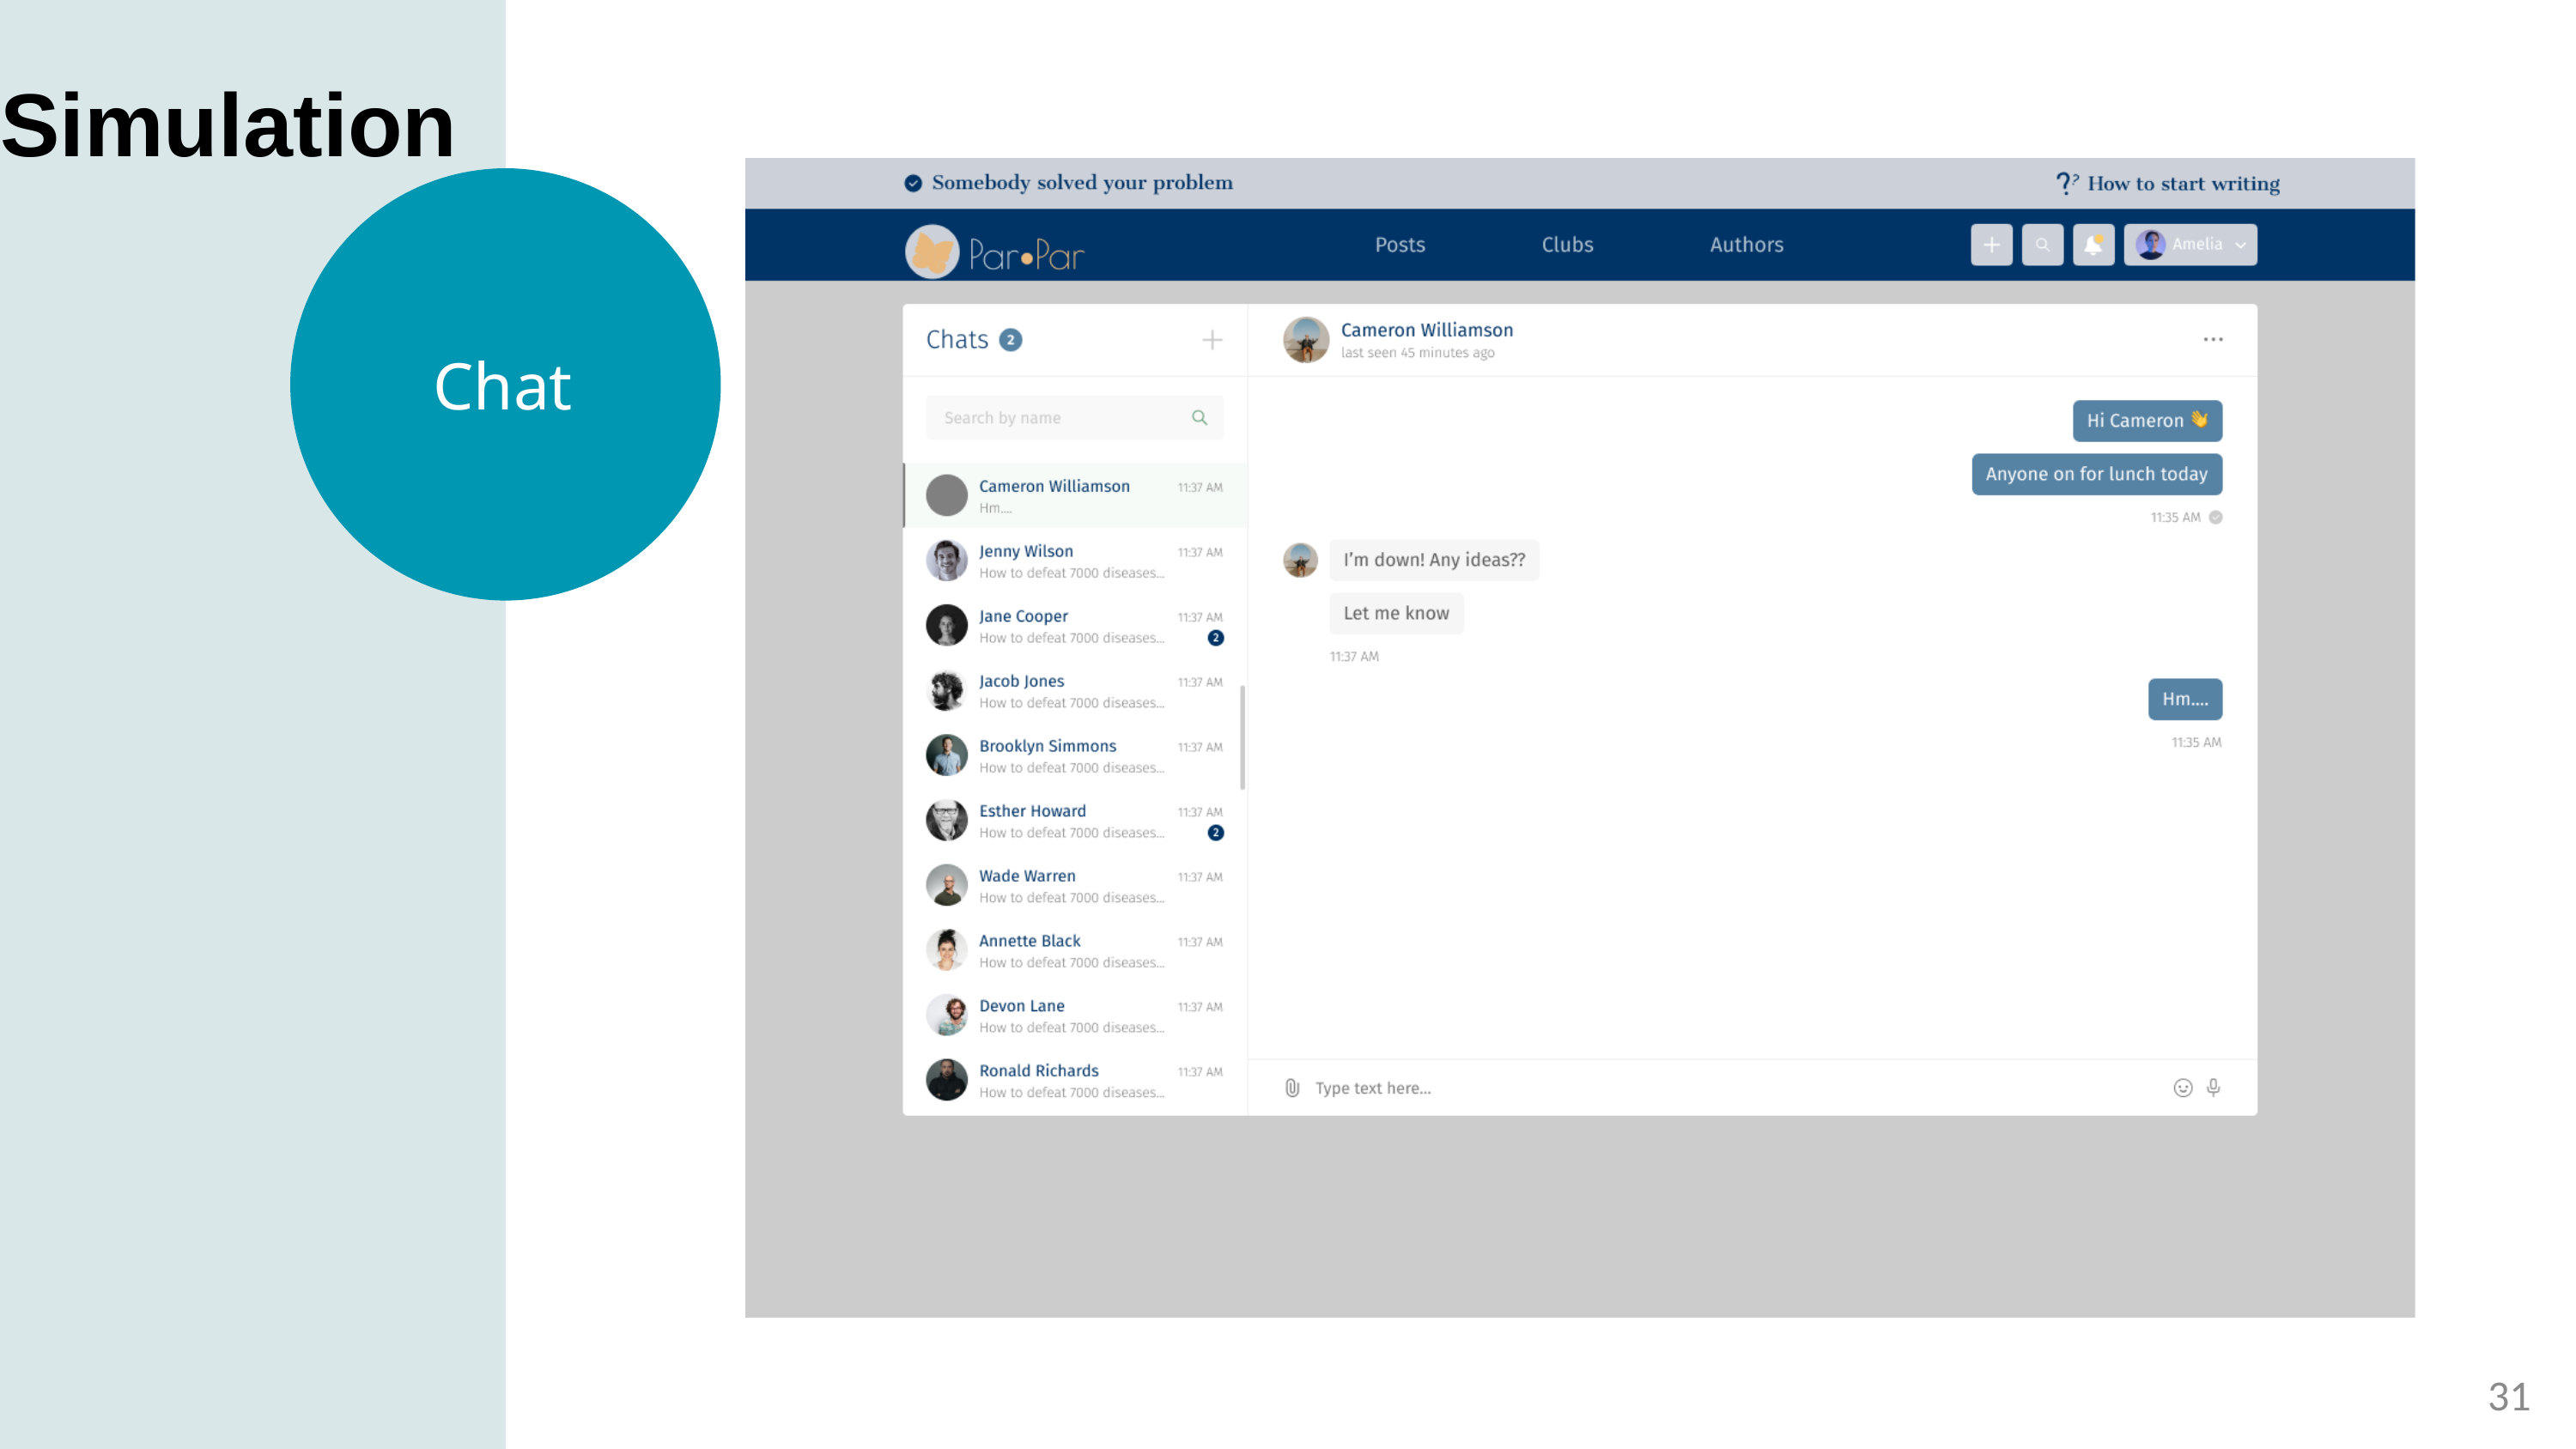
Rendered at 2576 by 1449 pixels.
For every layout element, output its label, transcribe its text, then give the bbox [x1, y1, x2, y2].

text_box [0, 0, 507, 1449]
text_box [745, 158, 2415, 1318]
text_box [289, 167, 722, 601]
slide_number 31 [2243, 1367, 2544, 1420]
